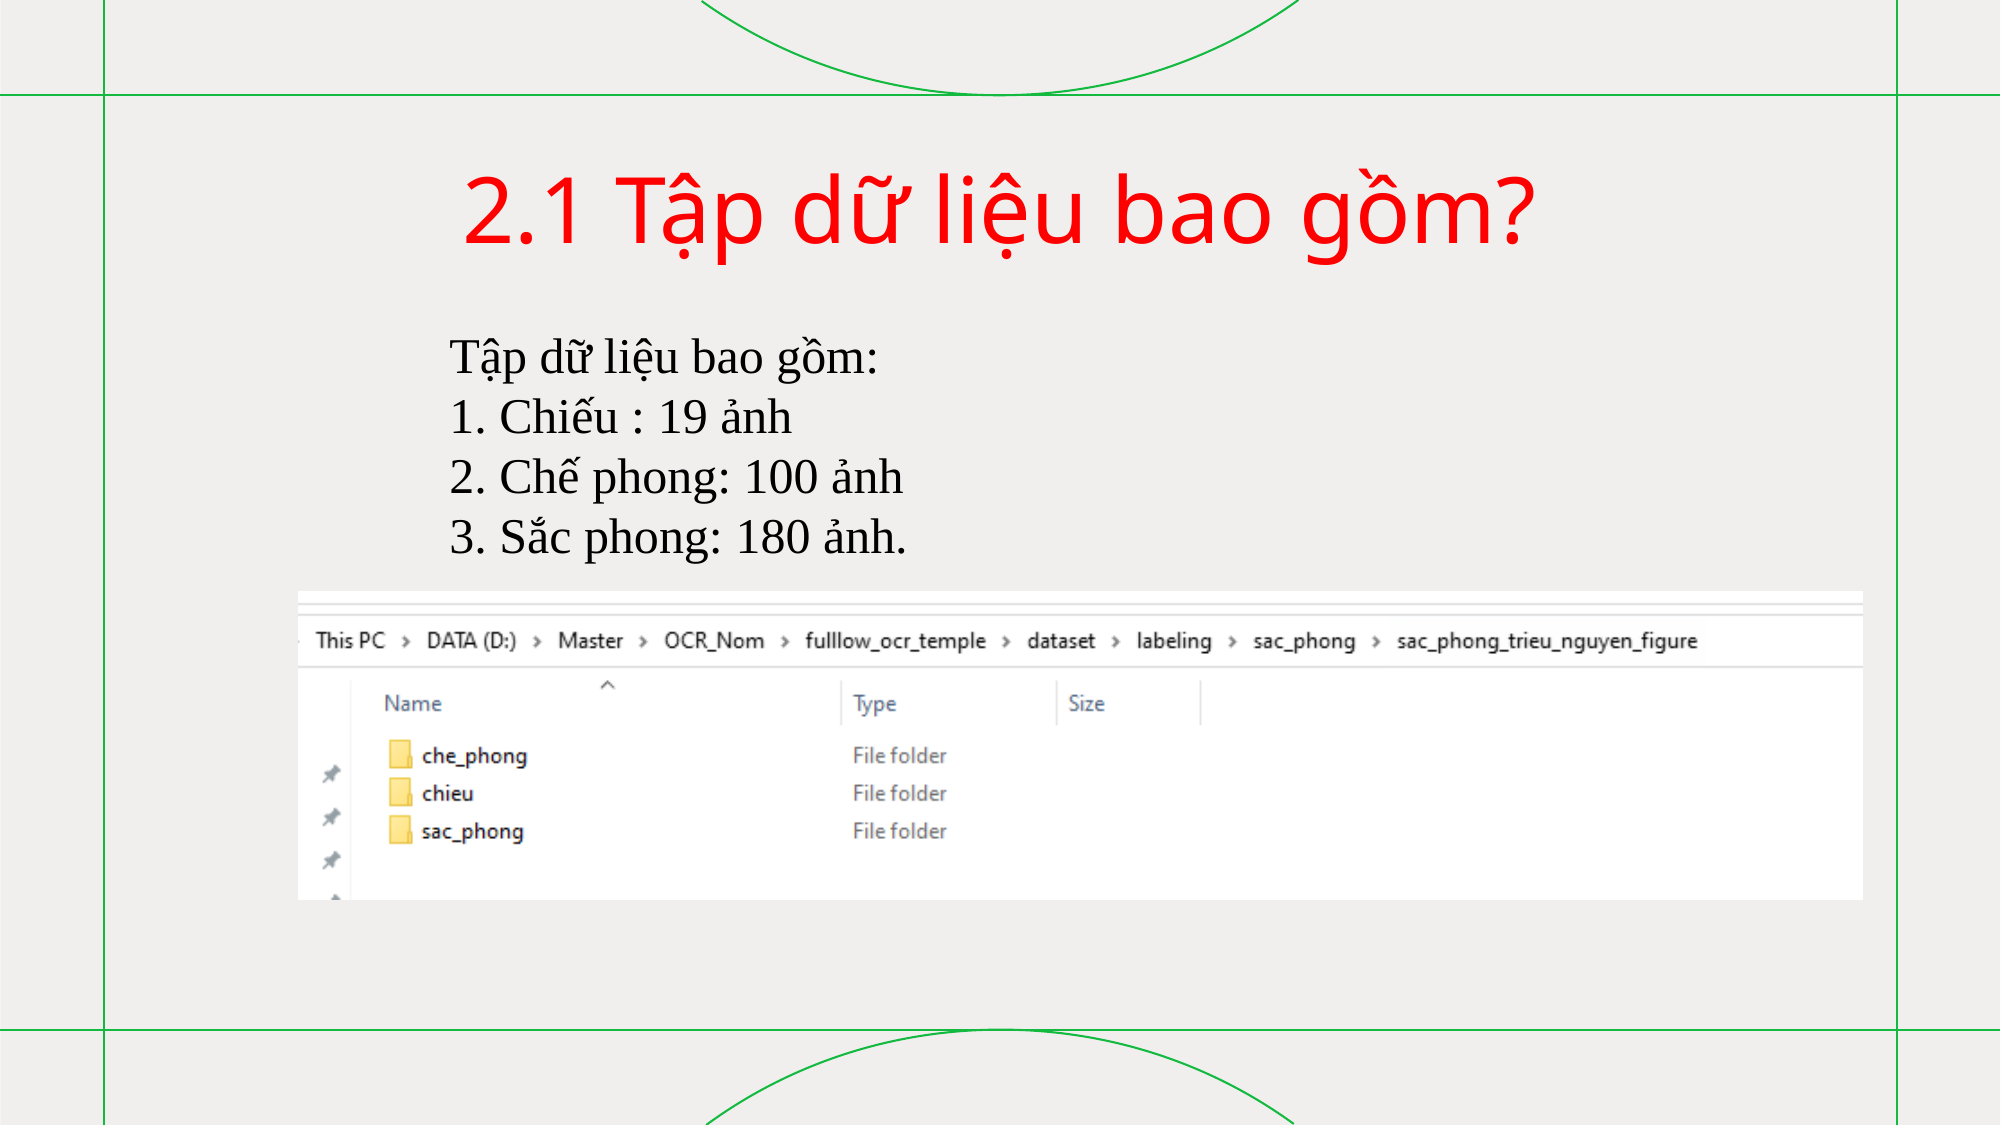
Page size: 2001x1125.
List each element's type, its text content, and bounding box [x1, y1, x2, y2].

title 2.1 Tập dữ liệu bao gồm? [137, 98, 1863, 316]
picture [298, 591, 1863, 900]
text_box Tập dữ liệu bao gồm: 1. Chiếu : 19 ảnh 2. Chế phong: 100 ảnh 3. Sắc phong: 180 ảnh. [434, 315, 1442, 571]
